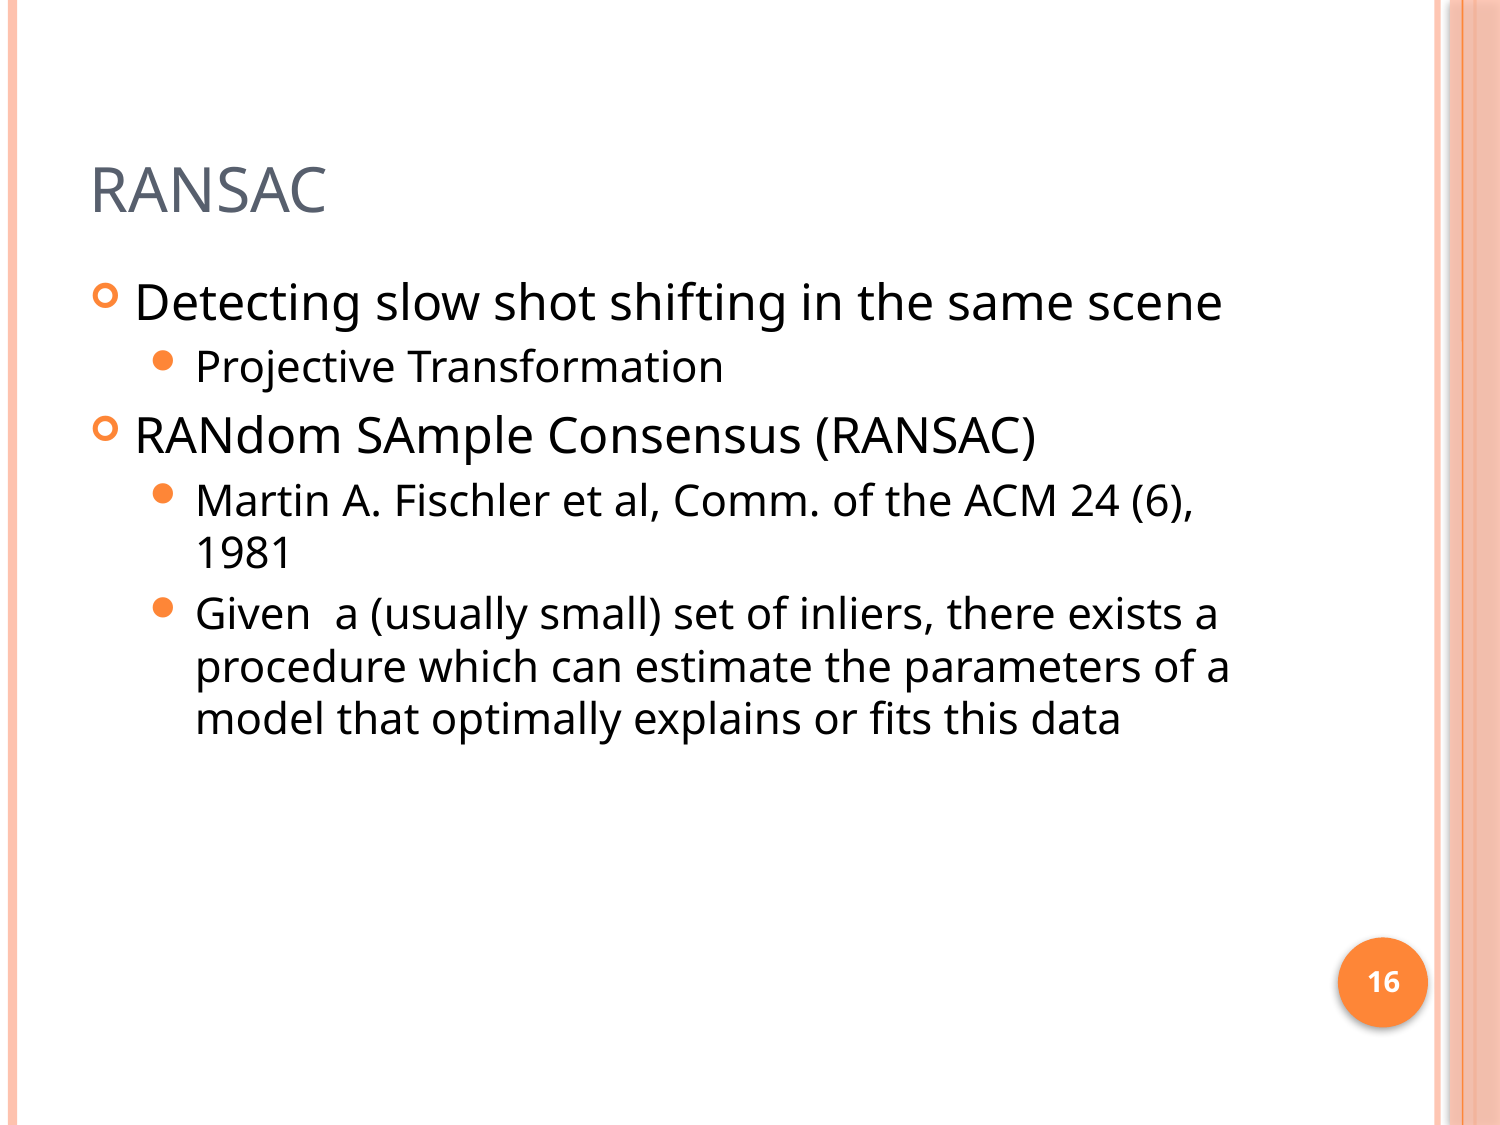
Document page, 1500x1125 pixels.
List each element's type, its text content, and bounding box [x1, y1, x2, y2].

list Detecting slow shot shifting in the same scene Projective Transformation RANdom SAmple Consensus (RANSAC) Martin A. Fischler et al, Comm. of the ACM 24 (6), 1981 Given a (usually small) set of inliers, there exists a procedure which can estimate the parameters of a model that optimally explains or fits this data [75, 262, 1300, 1062]
title RANSAC [75, 45, 1300, 233]
slide_number 16 [1333, 940, 1434, 1027]
